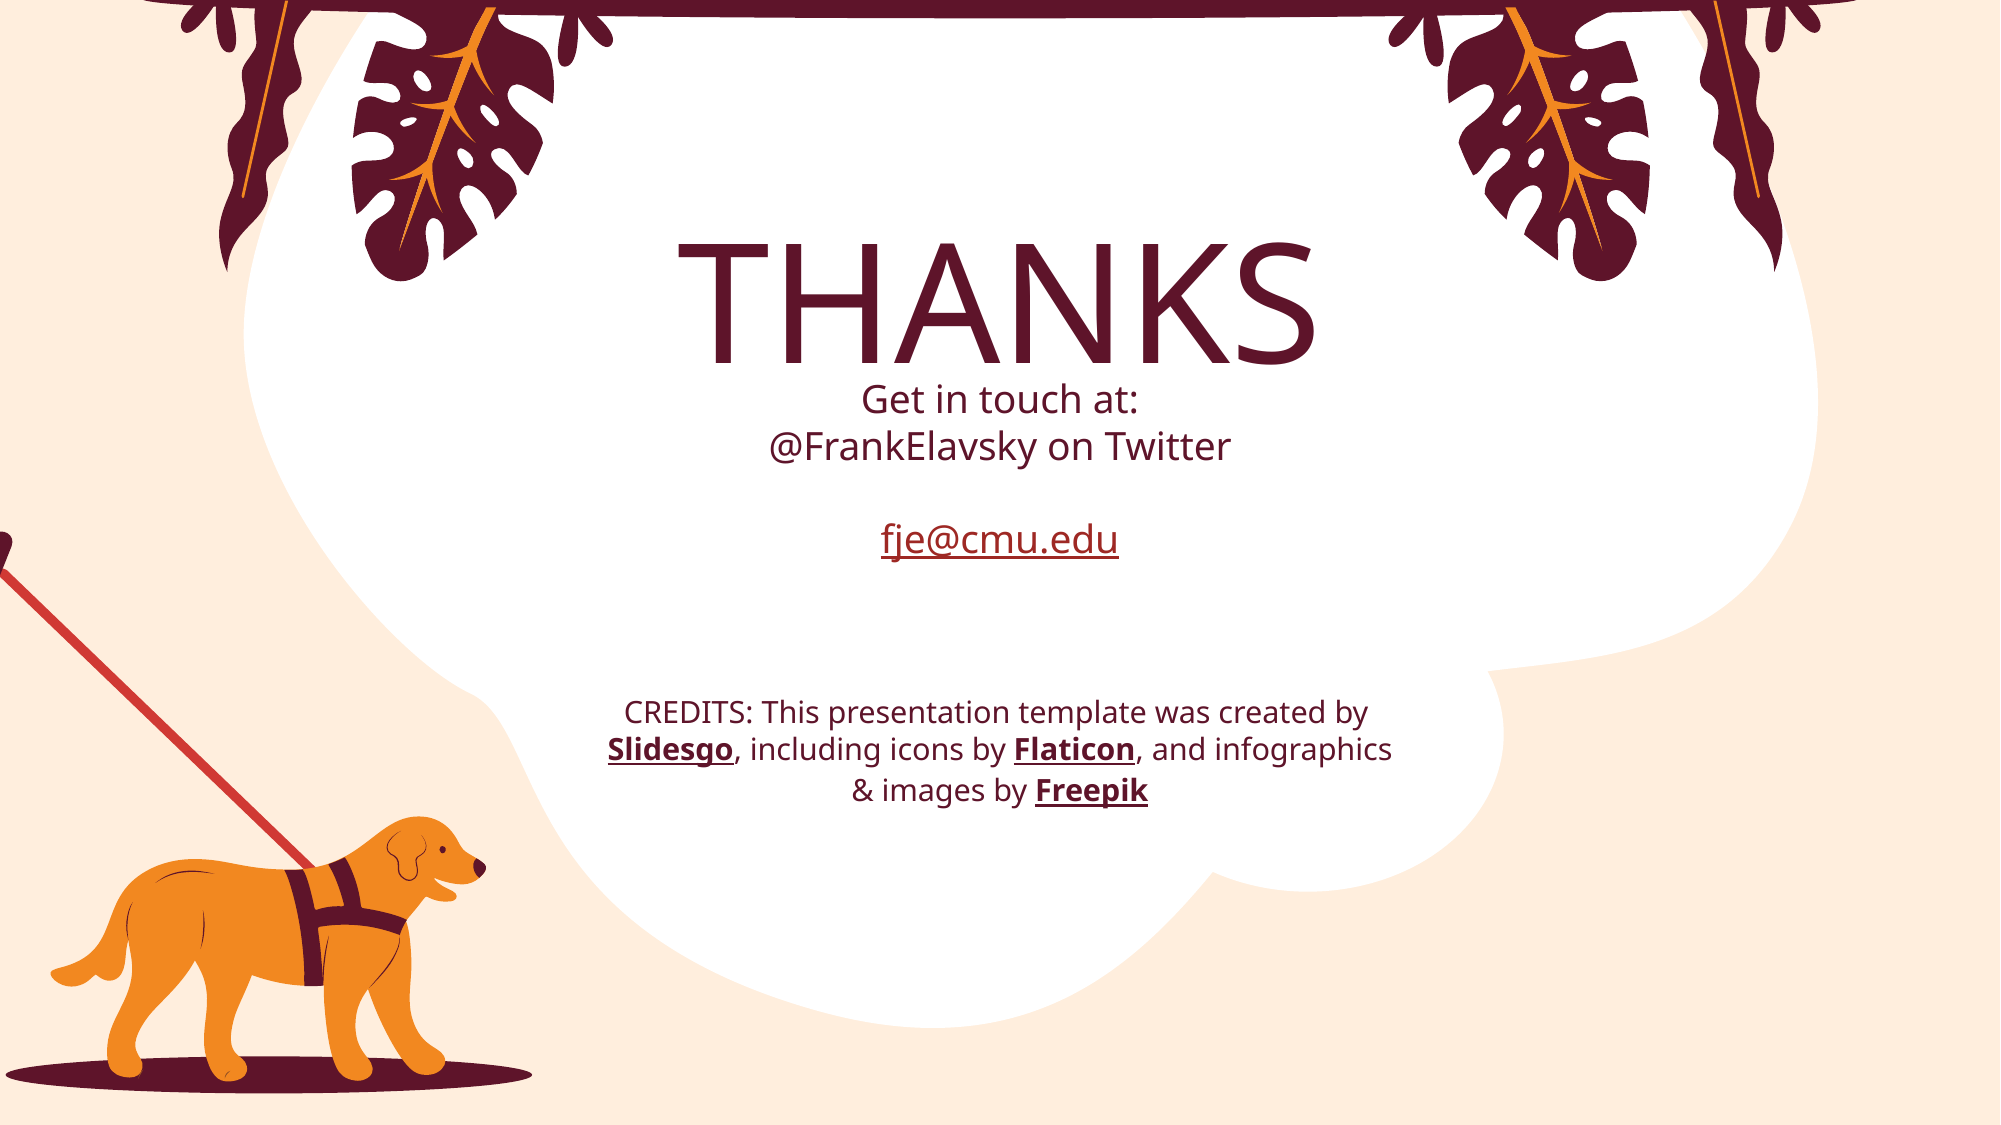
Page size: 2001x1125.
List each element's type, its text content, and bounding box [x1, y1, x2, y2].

title THANKS [642, 218, 1358, 375]
subtitle Get in touch at: @FrankElavsky on Twitter fje@cmu.edu [652, 354, 1348, 594]
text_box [0, 502, 533, 1094]
